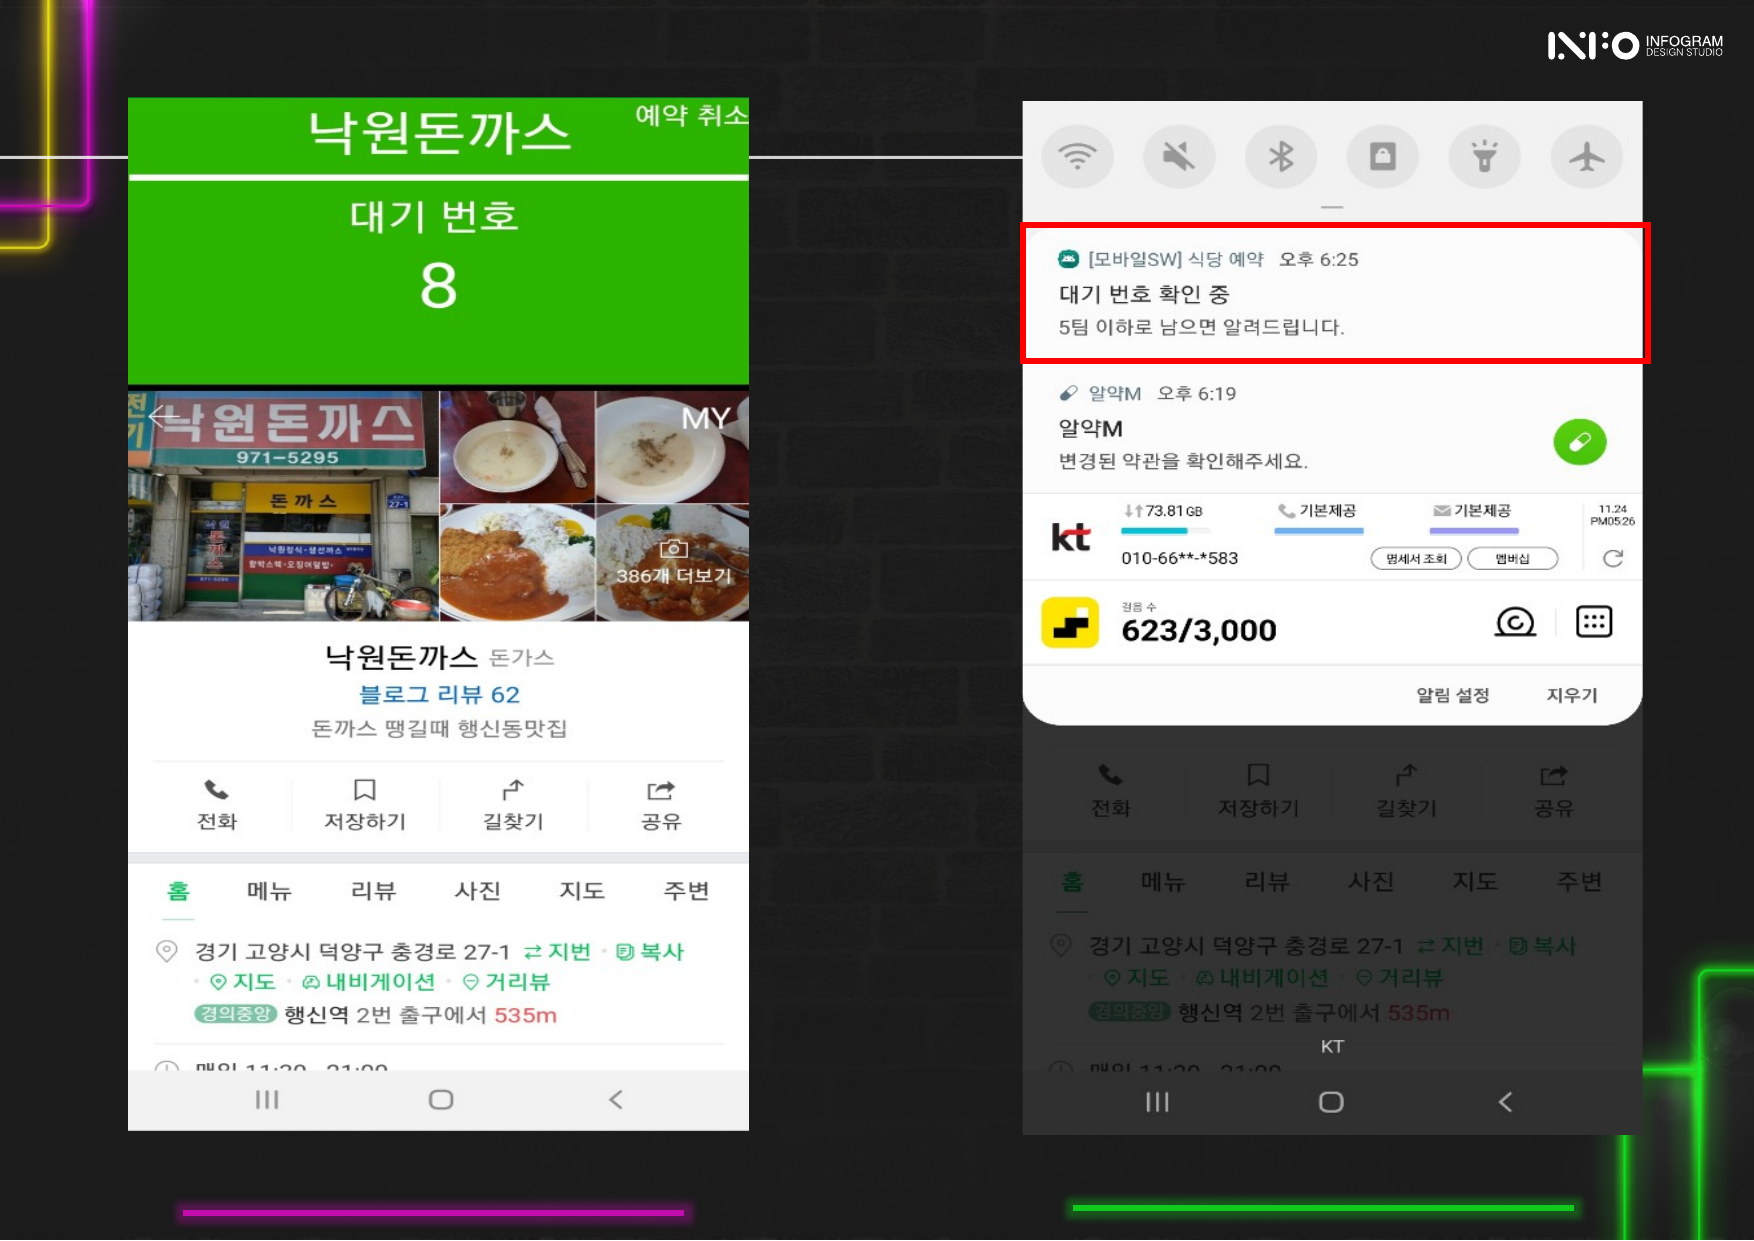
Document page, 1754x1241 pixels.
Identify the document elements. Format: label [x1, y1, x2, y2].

text_box [1073, 1136, 1573, 1211]
text_box [184, 1131, 684, 1216]
picture [0, 0, 1754, 1241]
text_box [1548, 31, 1723, 60]
